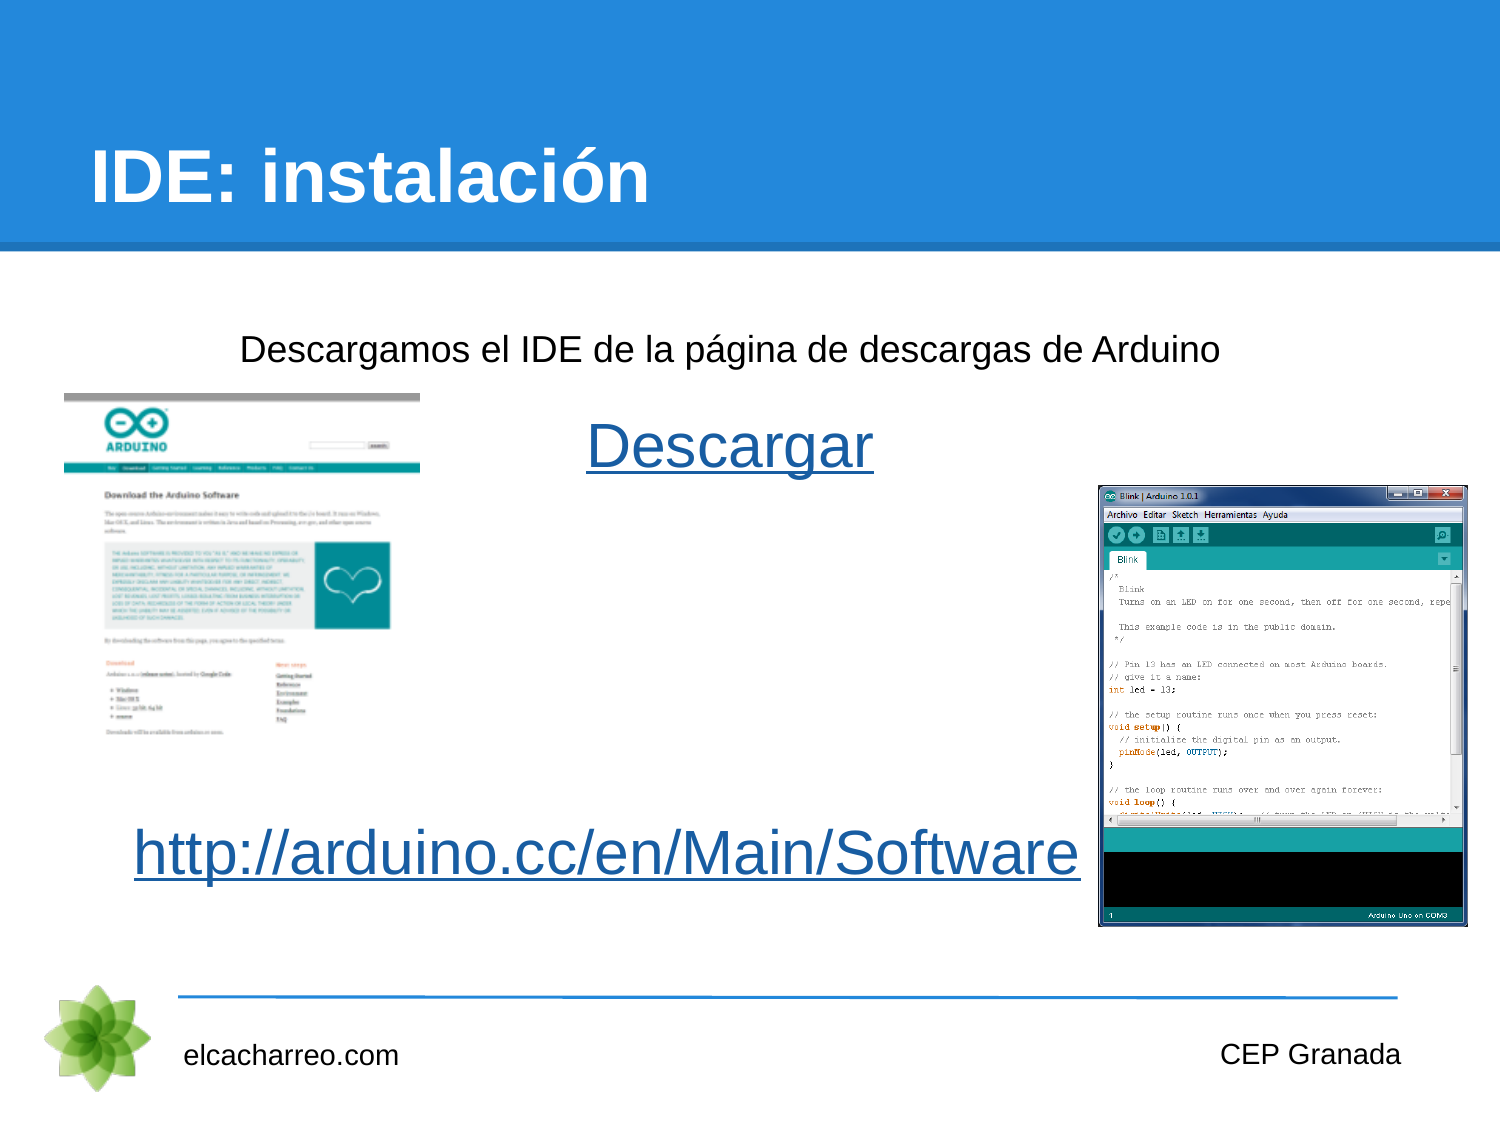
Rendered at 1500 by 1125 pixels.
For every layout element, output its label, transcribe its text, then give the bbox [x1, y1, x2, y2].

picture [64, 393, 420, 744]
picture [44, 985, 151, 1093]
title IDE: instalación [75, 45, 1425, 233]
text_box Descargamos el IDE de la página de descargas de Arduino Descargar [150, 309, 1310, 517]
picture [1098, 485, 1468, 928]
text_box elcacharreo.com [168, 1021, 493, 1079]
text_box http://arduino.cc/en/Main/Software [106, 796, 1093, 927]
text_box CEP Granada [1179, 1012, 1425, 1088]
